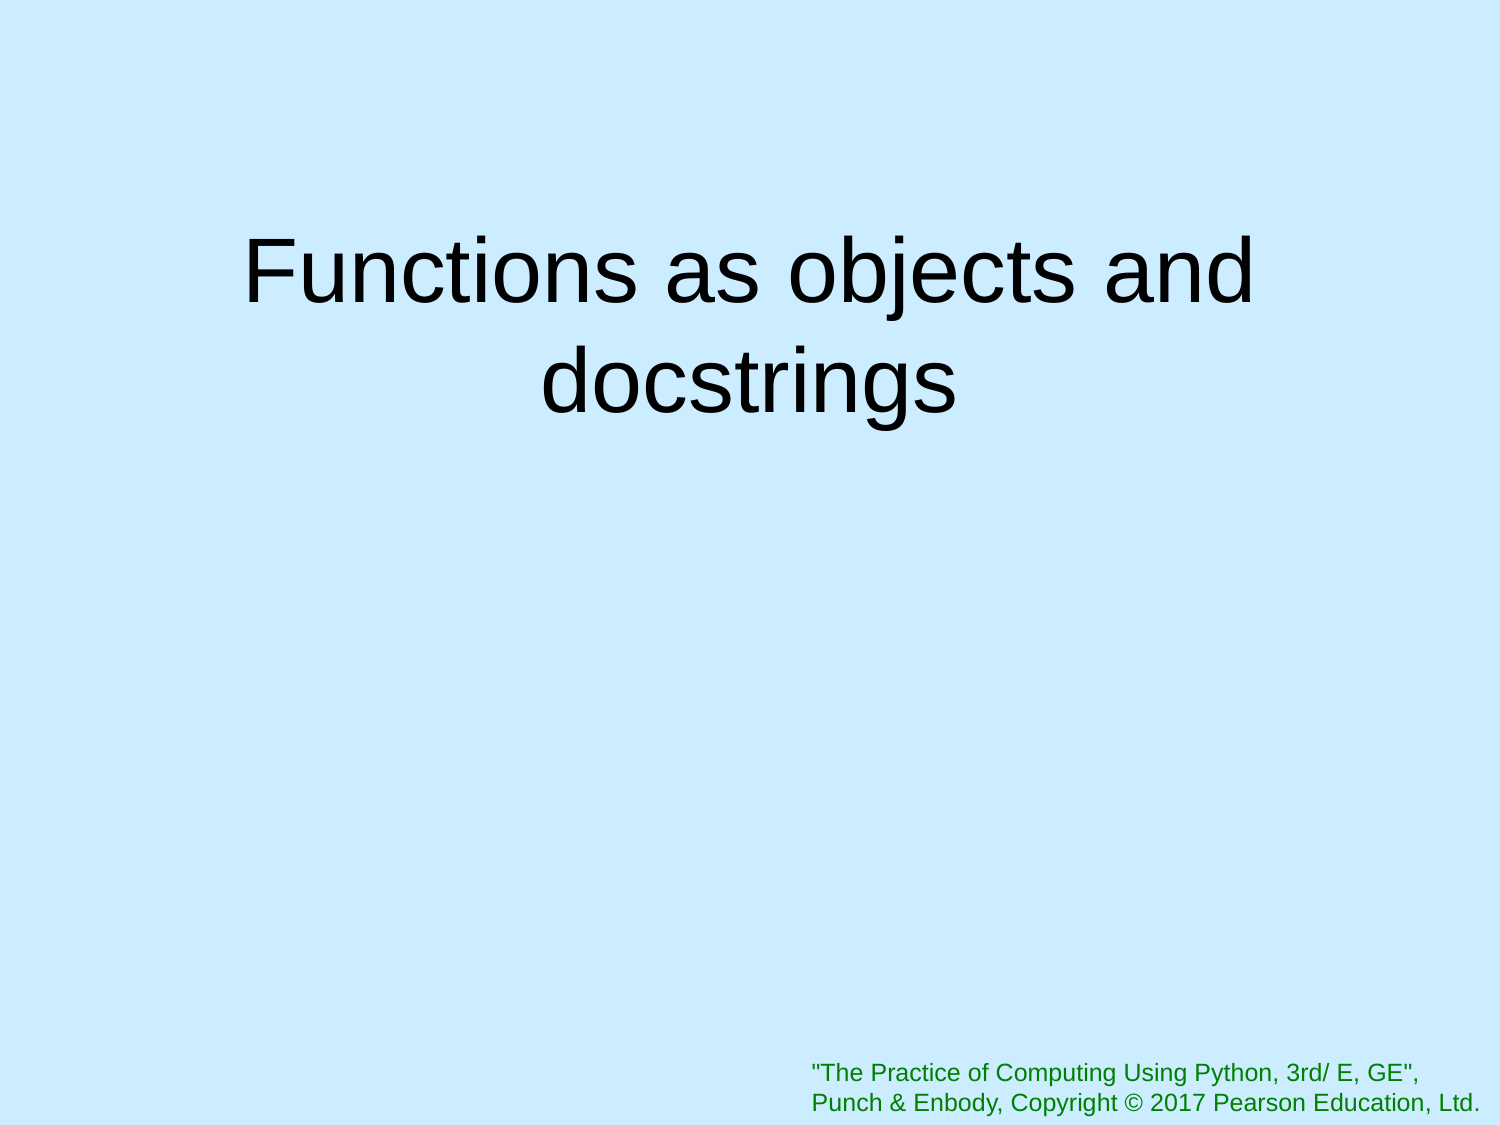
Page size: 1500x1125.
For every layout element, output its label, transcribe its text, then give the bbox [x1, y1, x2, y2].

title Functions as objects and docstrings [112, 200, 1388, 442]
